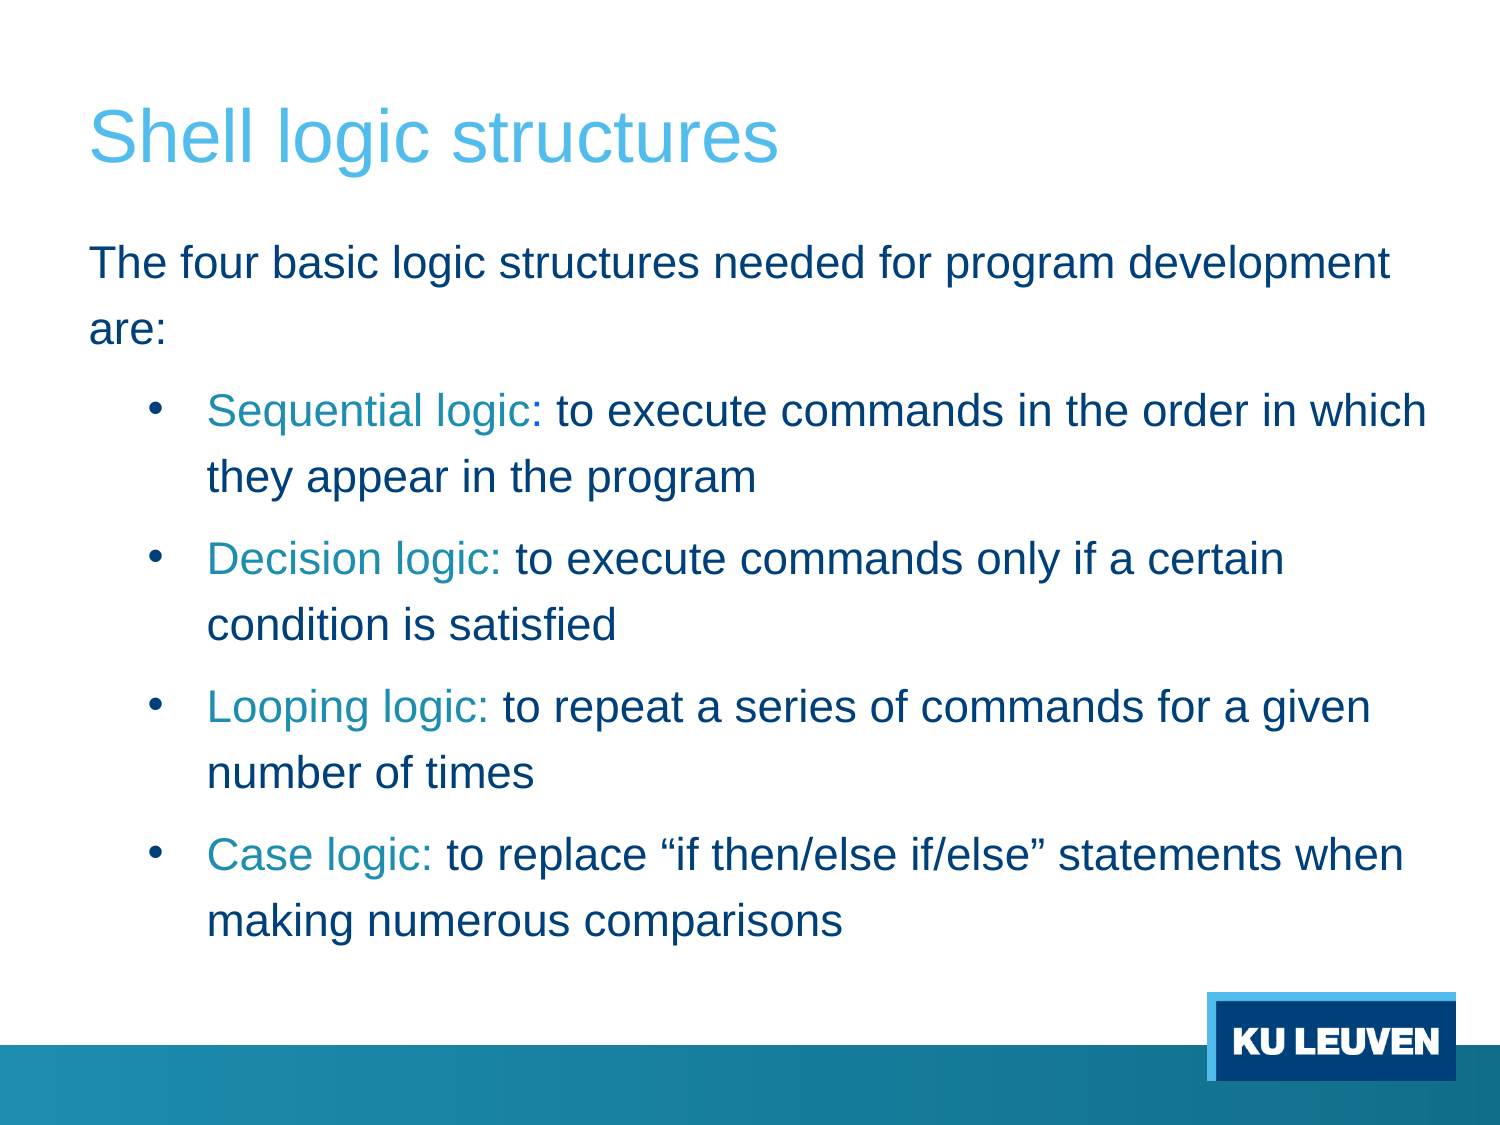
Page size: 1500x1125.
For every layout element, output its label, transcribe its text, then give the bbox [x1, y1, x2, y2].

title Shell logic structures [88, 29, 1456, 178]
picture [1207, 992, 1456, 1081]
list The four basic logic structures needed for program development are: Sequential logic: to execute commands in the order in which they appear in the program Decision logic: to execute commands only if a certain condition is satisfied Looping logic: to repeat a series of commands for a given number of times Case logic: to replace “if then/else if/else” statements when making numerous comparisons [88, 221, 1456, 948]
